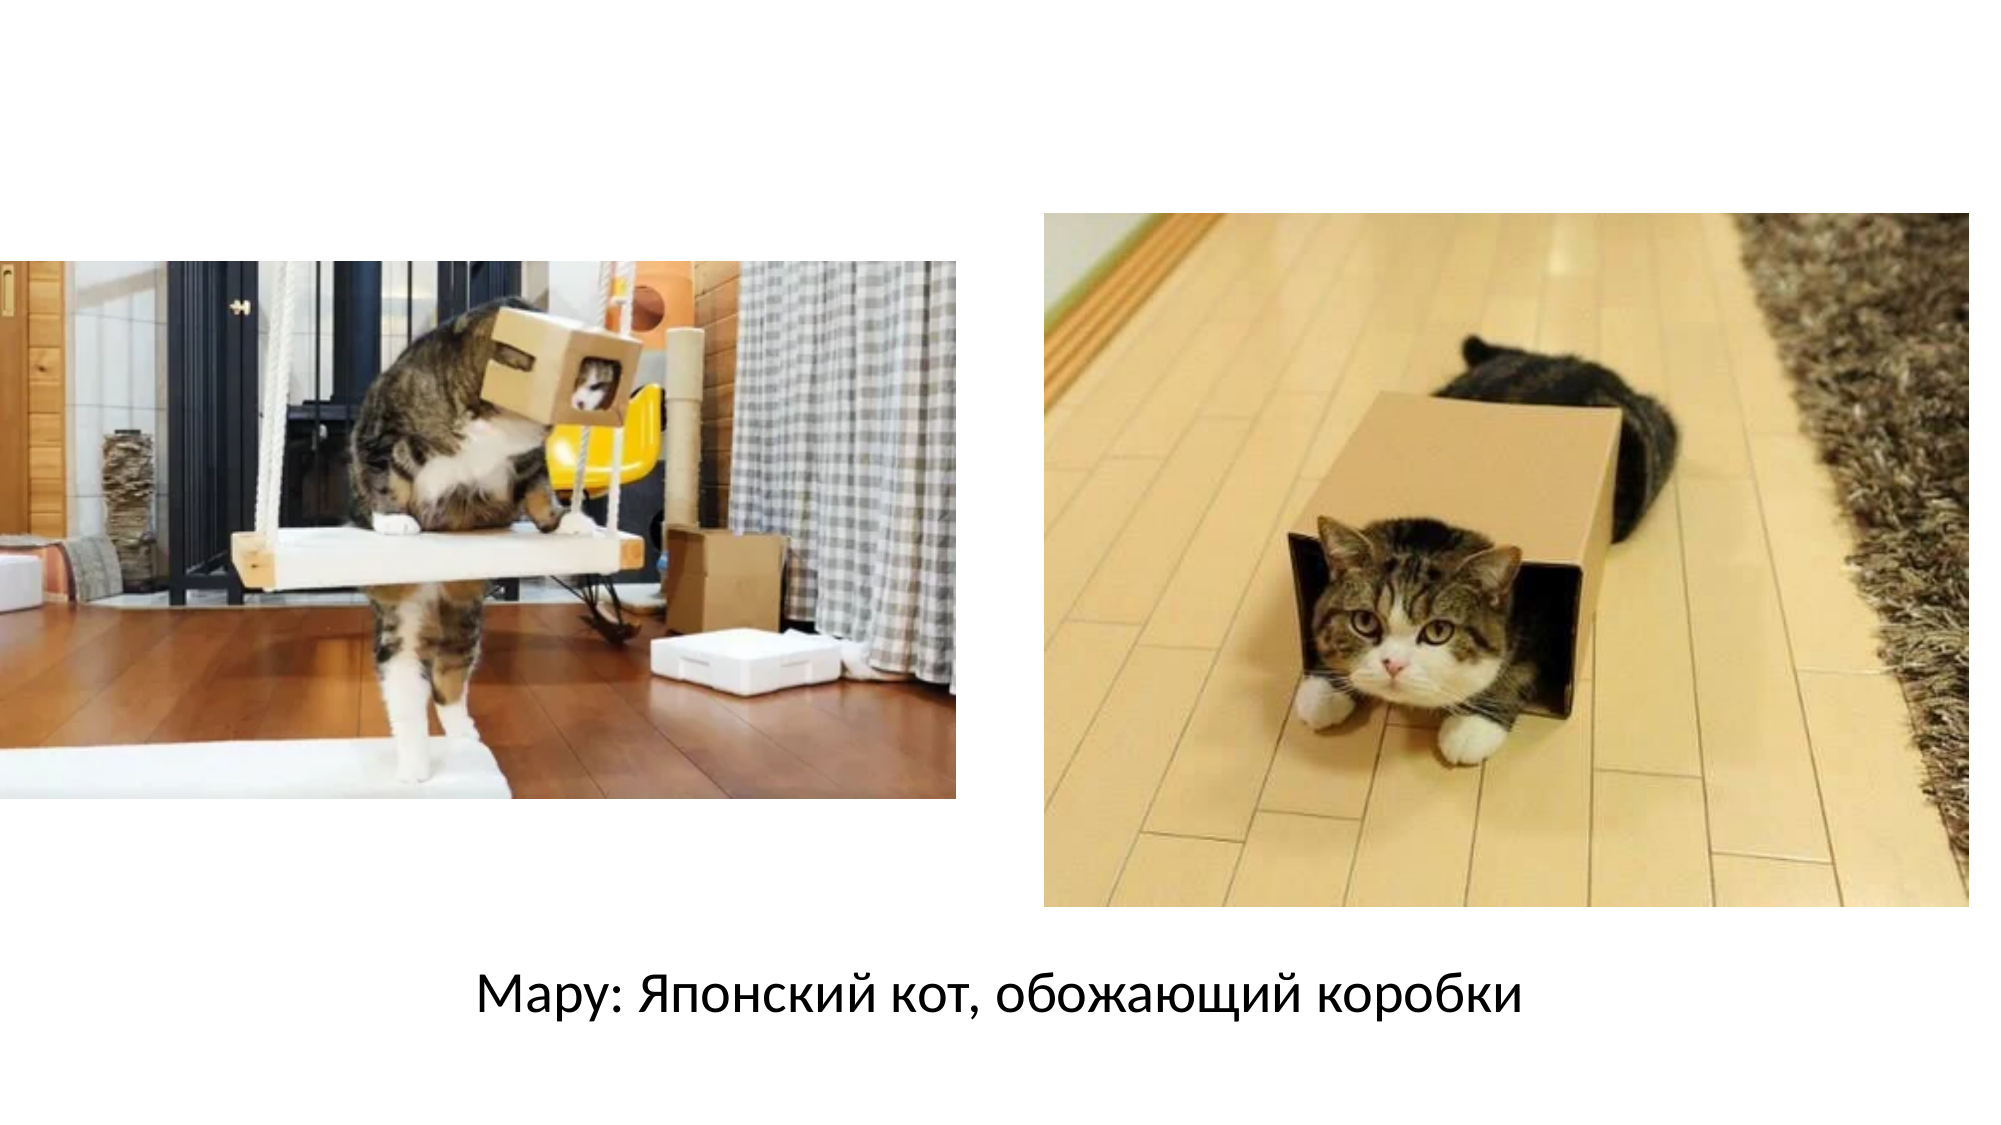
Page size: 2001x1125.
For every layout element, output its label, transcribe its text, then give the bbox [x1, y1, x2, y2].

list Мару: Японский кот, обожающий коробки [137, 954, 1863, 1125]
picture [0, 261, 956, 799]
picture [1044, 213, 1969, 907]
